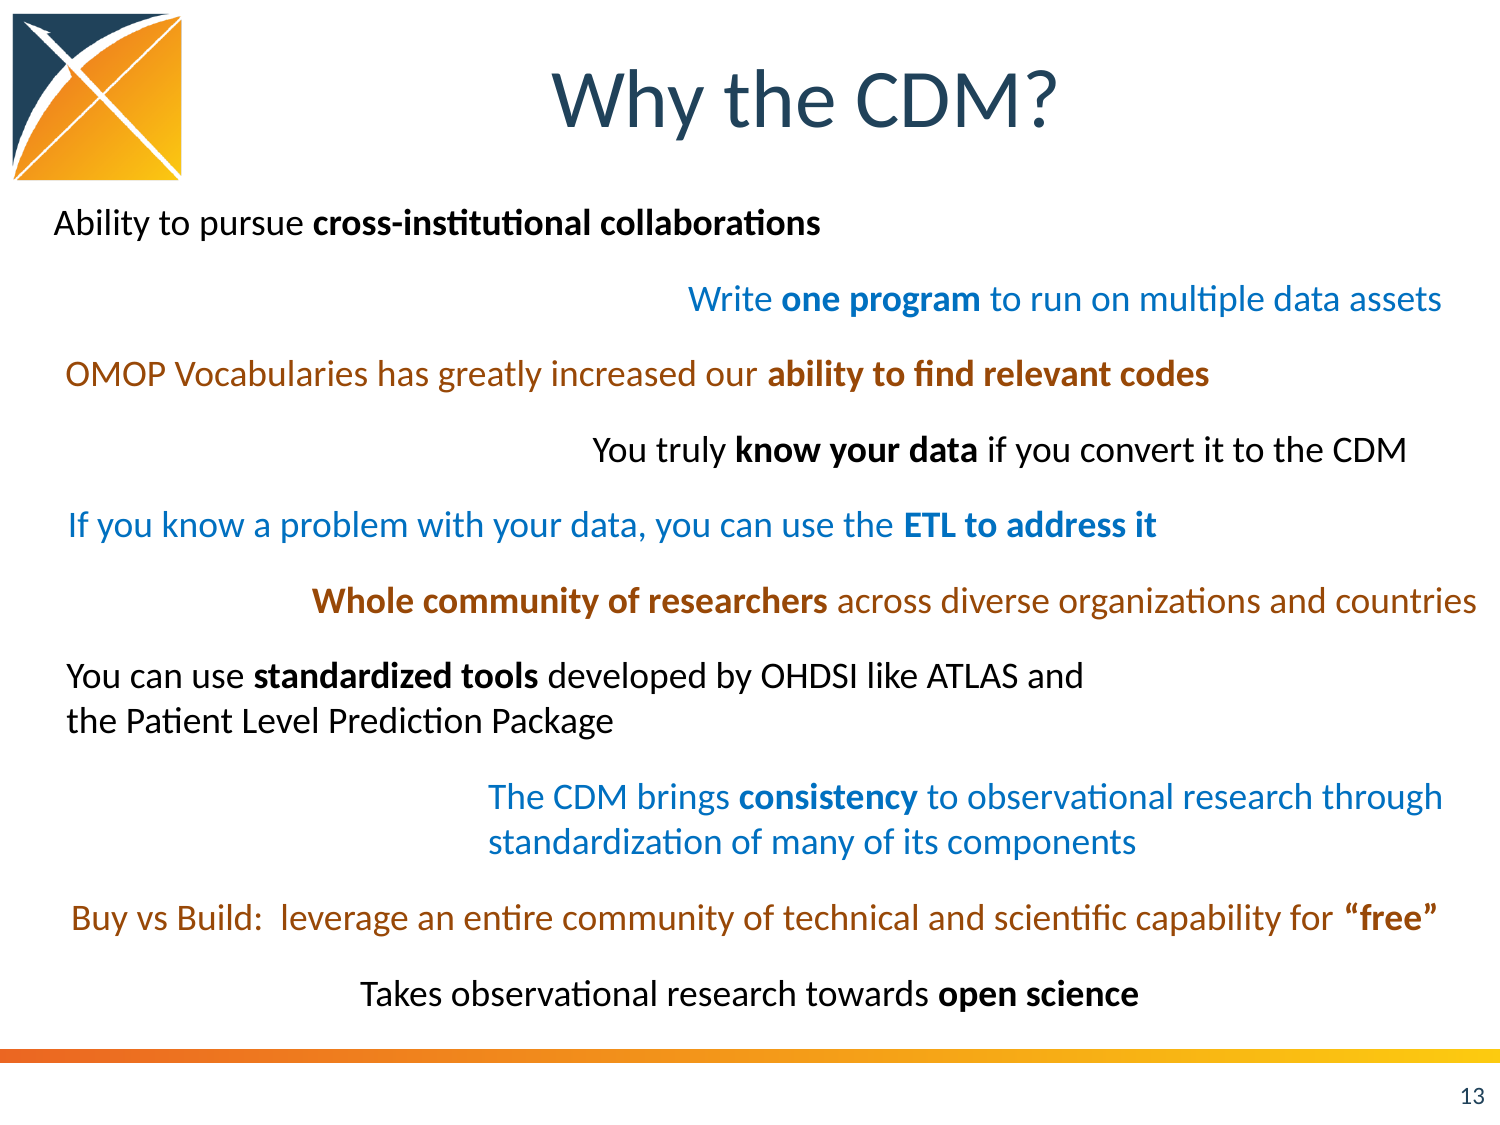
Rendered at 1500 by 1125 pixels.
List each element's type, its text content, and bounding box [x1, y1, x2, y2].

slide_number 13 [1149, 1065, 1500, 1125]
text_box Takes observational research towards open science [345, 961, 1155, 1022]
text_box Buy vs Build: leverage an entire community of technical and scientific capability for “free” [56, 885, 1454, 946]
title Why the CDM? [187, 24, 1425, 163]
text_box Write one program to run on multiple data assets [673, 266, 1459, 326]
text_box OMOP Vocabularies has greatly increased our ability to find relevant codes [50, 341, 1226, 402]
picture [0, 0, 206, 200]
text_box Ability to pursue cross-institutional collaborations [38, 190, 837, 251]
text_box If you know a problem with your data, you can use the ETL to address it [53, 492, 1173, 553]
text_box You can use standardized tools developed by OHDSI like ATLAS and the Patient Level Prediction Package [51, 643, 1109, 749]
text_box Whole community of researchers across diverse organizations and countries [297, 568, 1500, 629]
text_box You truly know your data if you convert it to the CDM [577, 417, 1423, 478]
text_box The CDM brings consistency to observational research through standardization of many of its components [473, 764, 1468, 870]
